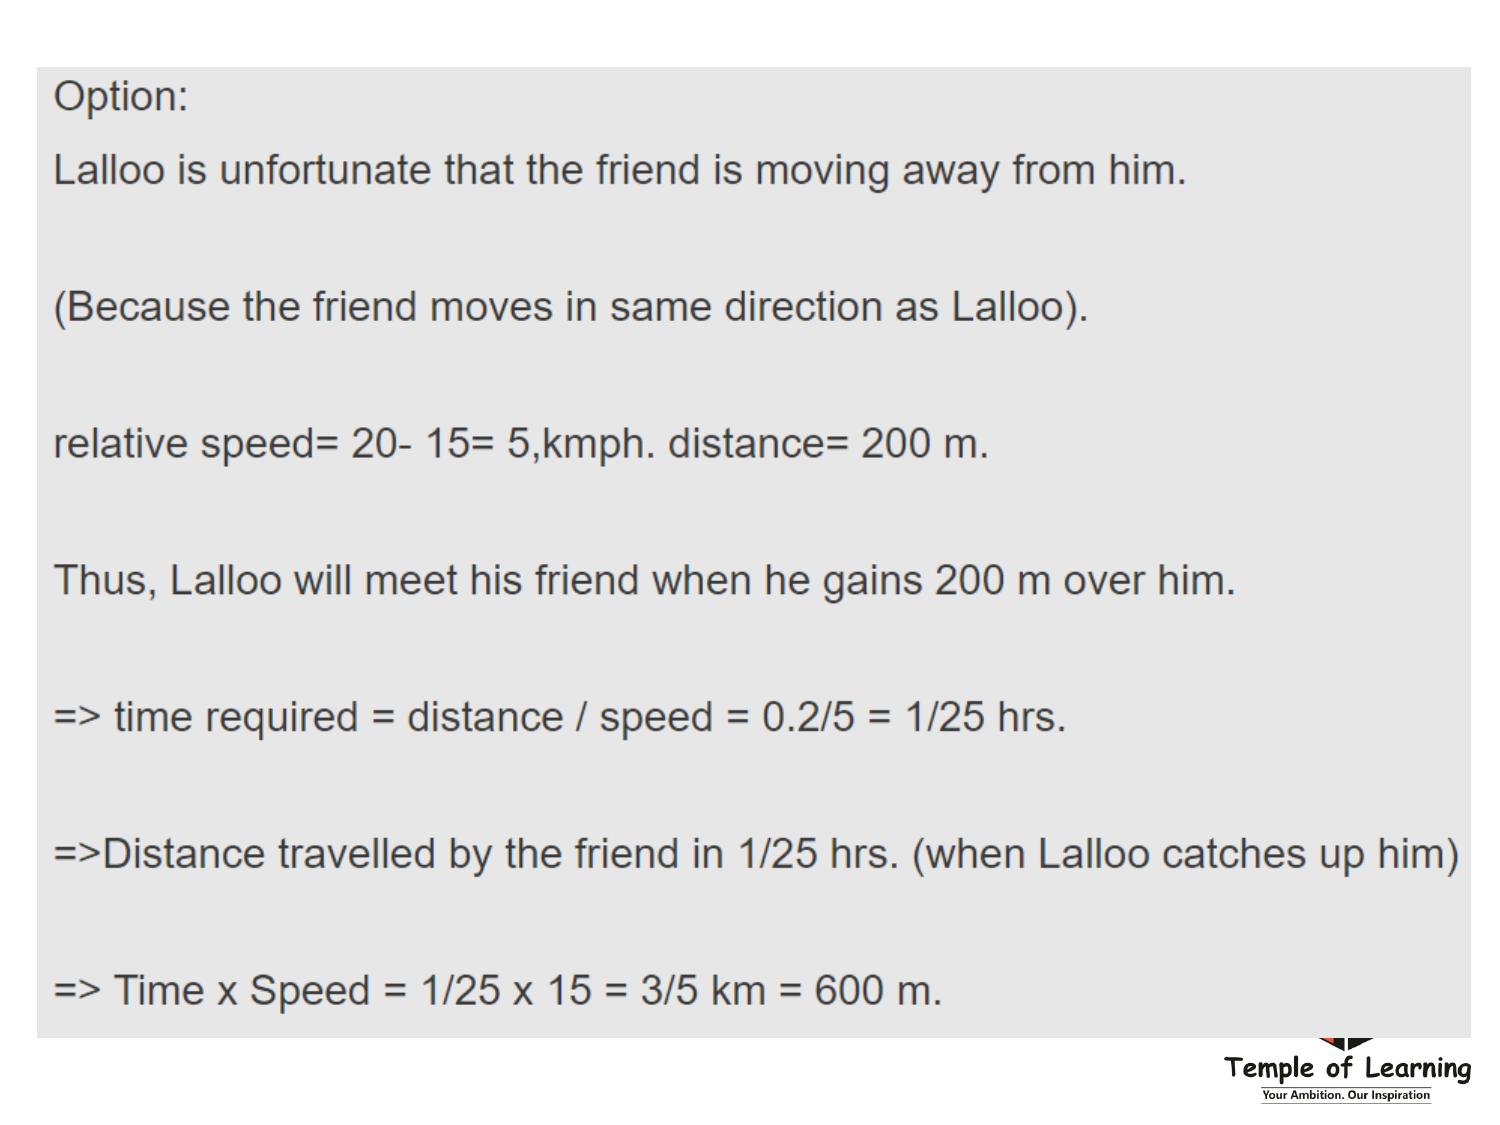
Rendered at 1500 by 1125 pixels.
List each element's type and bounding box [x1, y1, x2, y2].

picture [37, 66, 1471, 1104]
